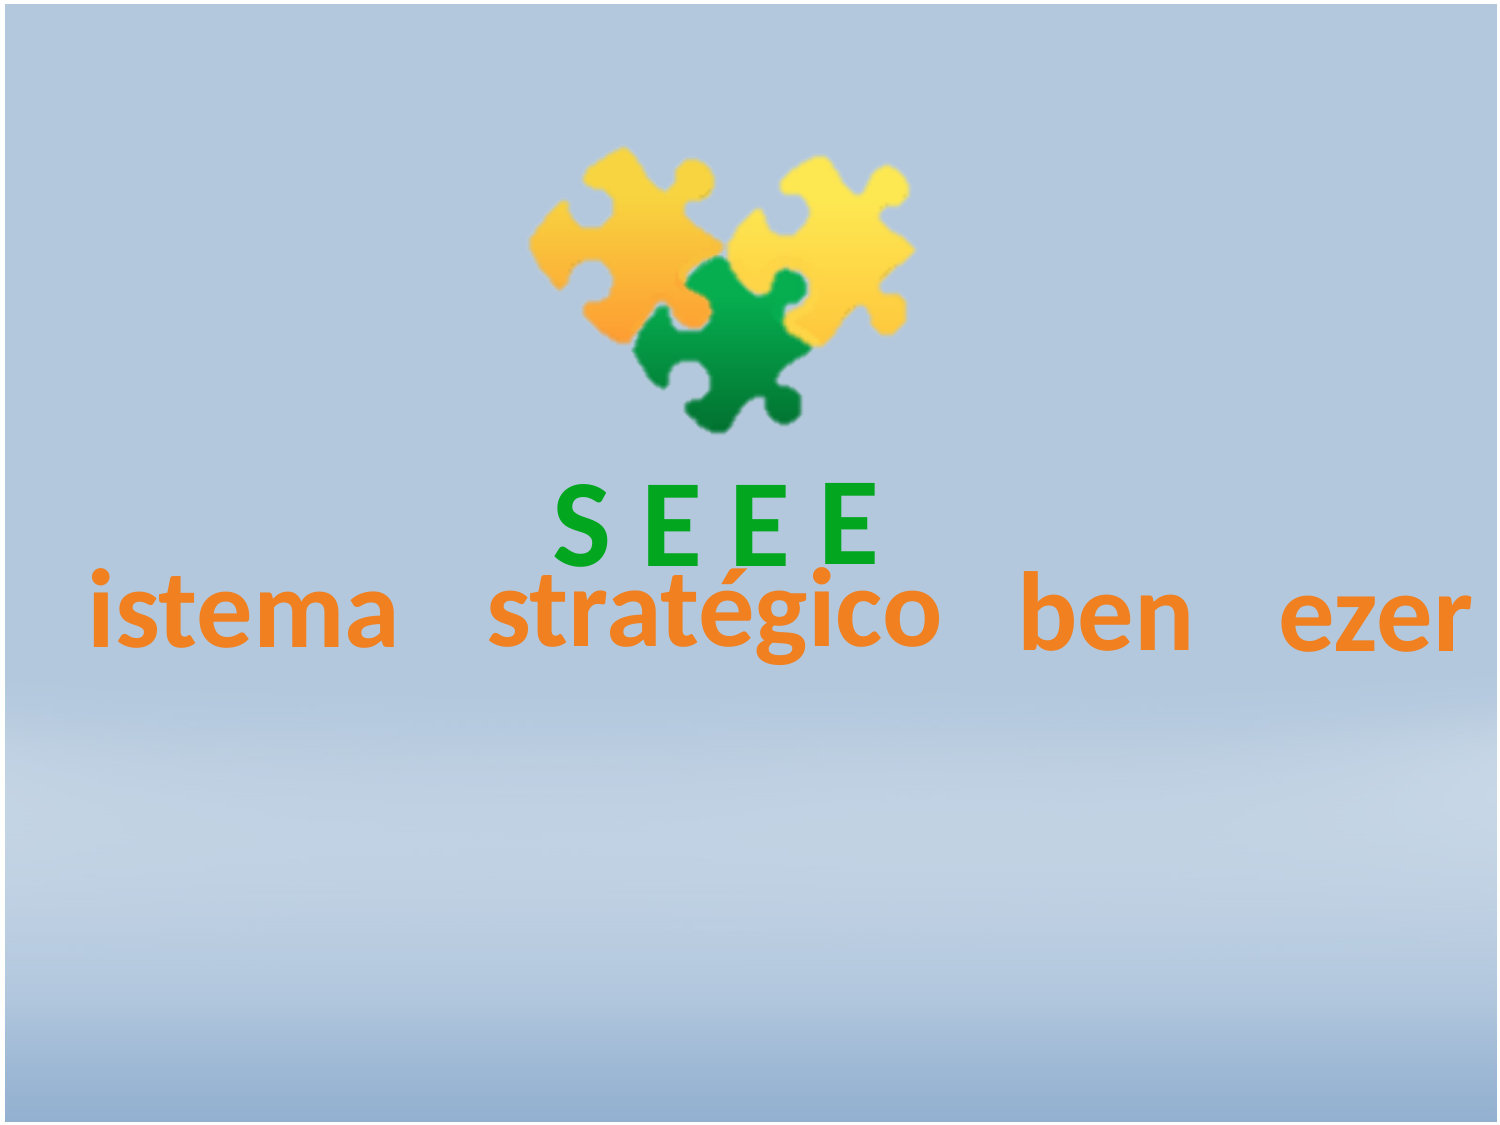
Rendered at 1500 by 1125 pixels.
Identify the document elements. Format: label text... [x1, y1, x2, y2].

text_box istema [66, 543, 422, 662]
text_box S [537, 434, 626, 542]
text_box ezer [1257, 547, 1494, 666]
text_box E [715, 447, 804, 599]
picture [0, 0, 1500, 1125]
text_box ben [994, 545, 1218, 664]
text_box stratégico [454, 542, 975, 661]
text_box E [626, 440, 715, 599]
text_box E [803, 432, 892, 597]
